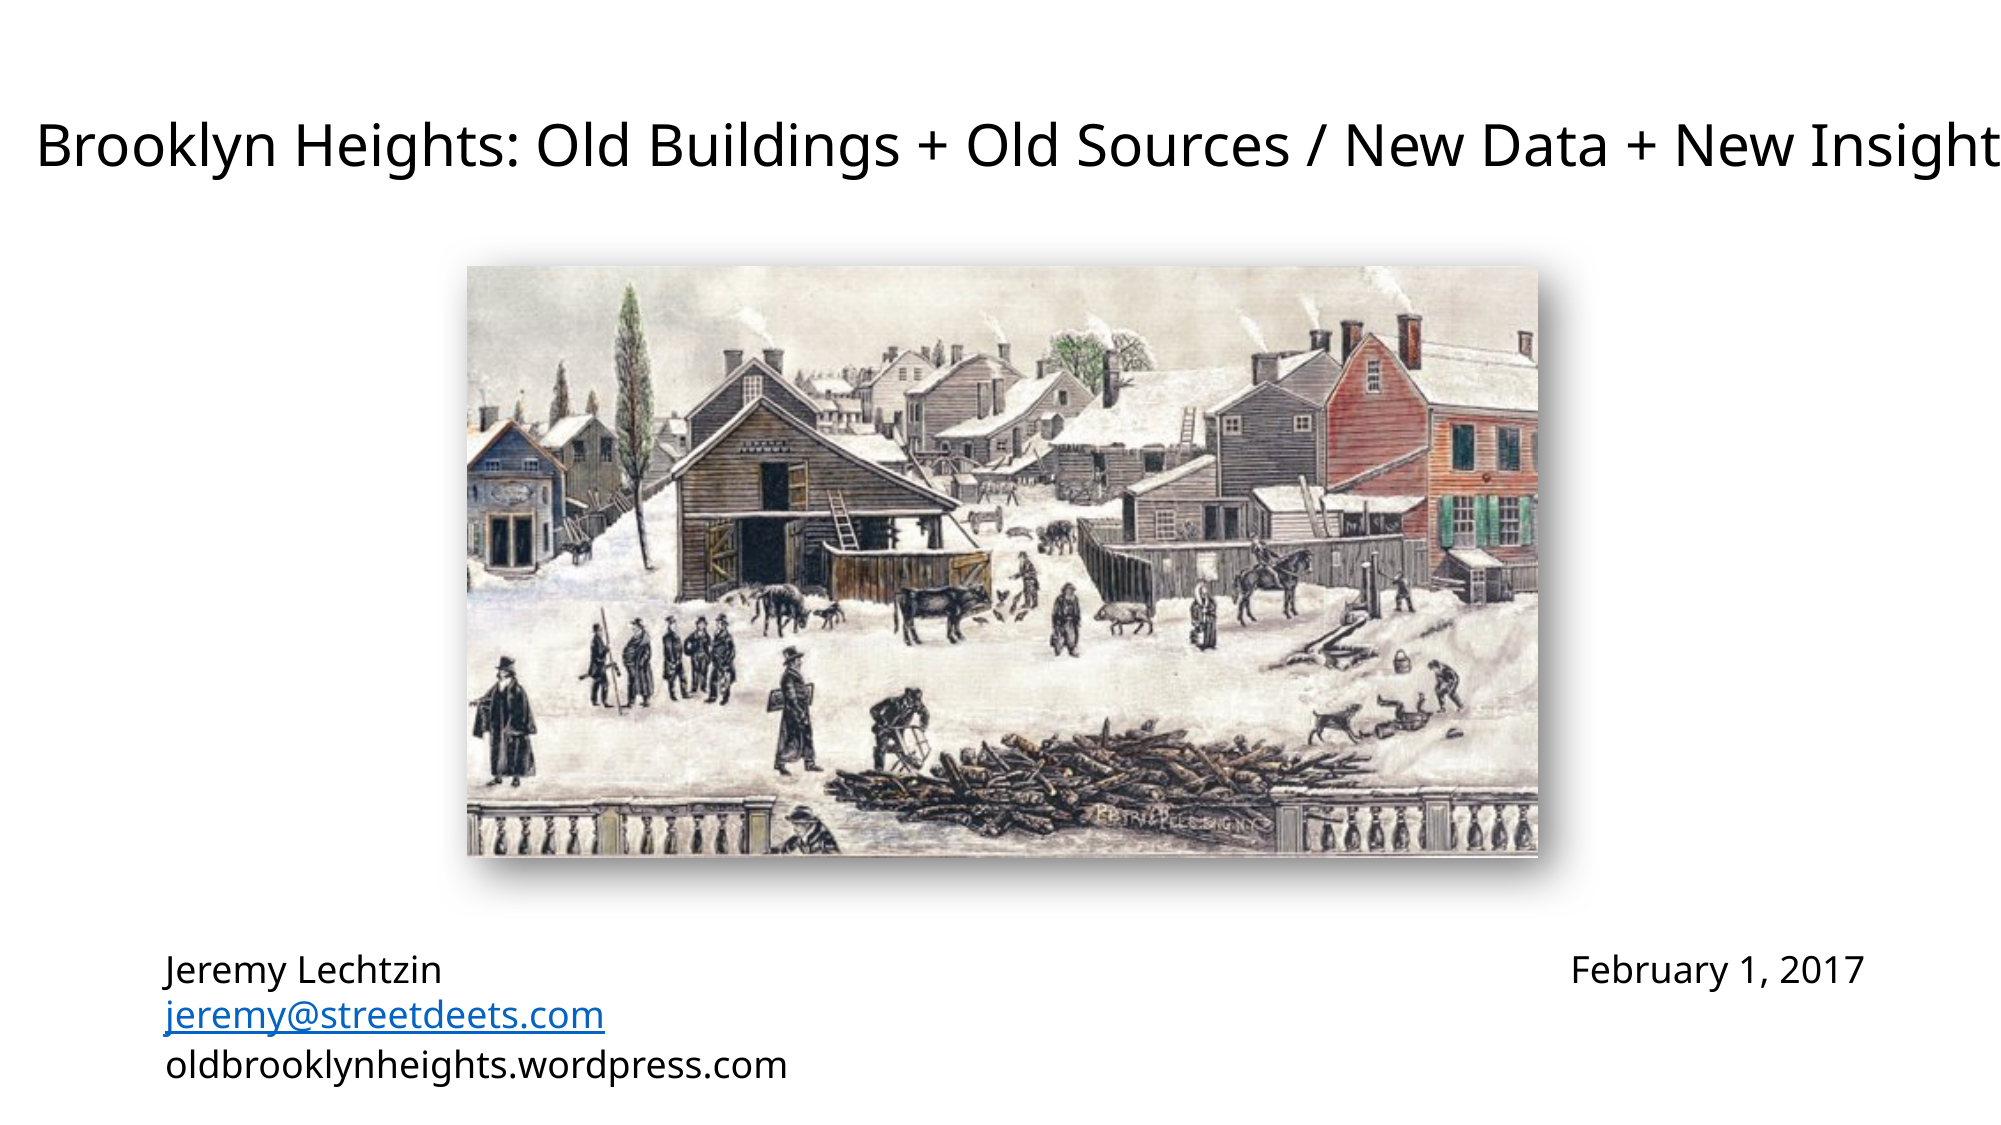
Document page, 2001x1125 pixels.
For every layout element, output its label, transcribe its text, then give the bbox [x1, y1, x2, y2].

text_box February 1, 2017 [1555, 938, 1881, 998]
picture [467, 266, 1538, 858]
text_box Brooklyn Heights: Old Buildings + Old Sources / New Data + New Insights [20, 100, 2000, 186]
text_box Jeremy Lechtzin jeremy@streetdeets.com oldbrooklynheights.wordpress.com [150, 938, 804, 1094]
